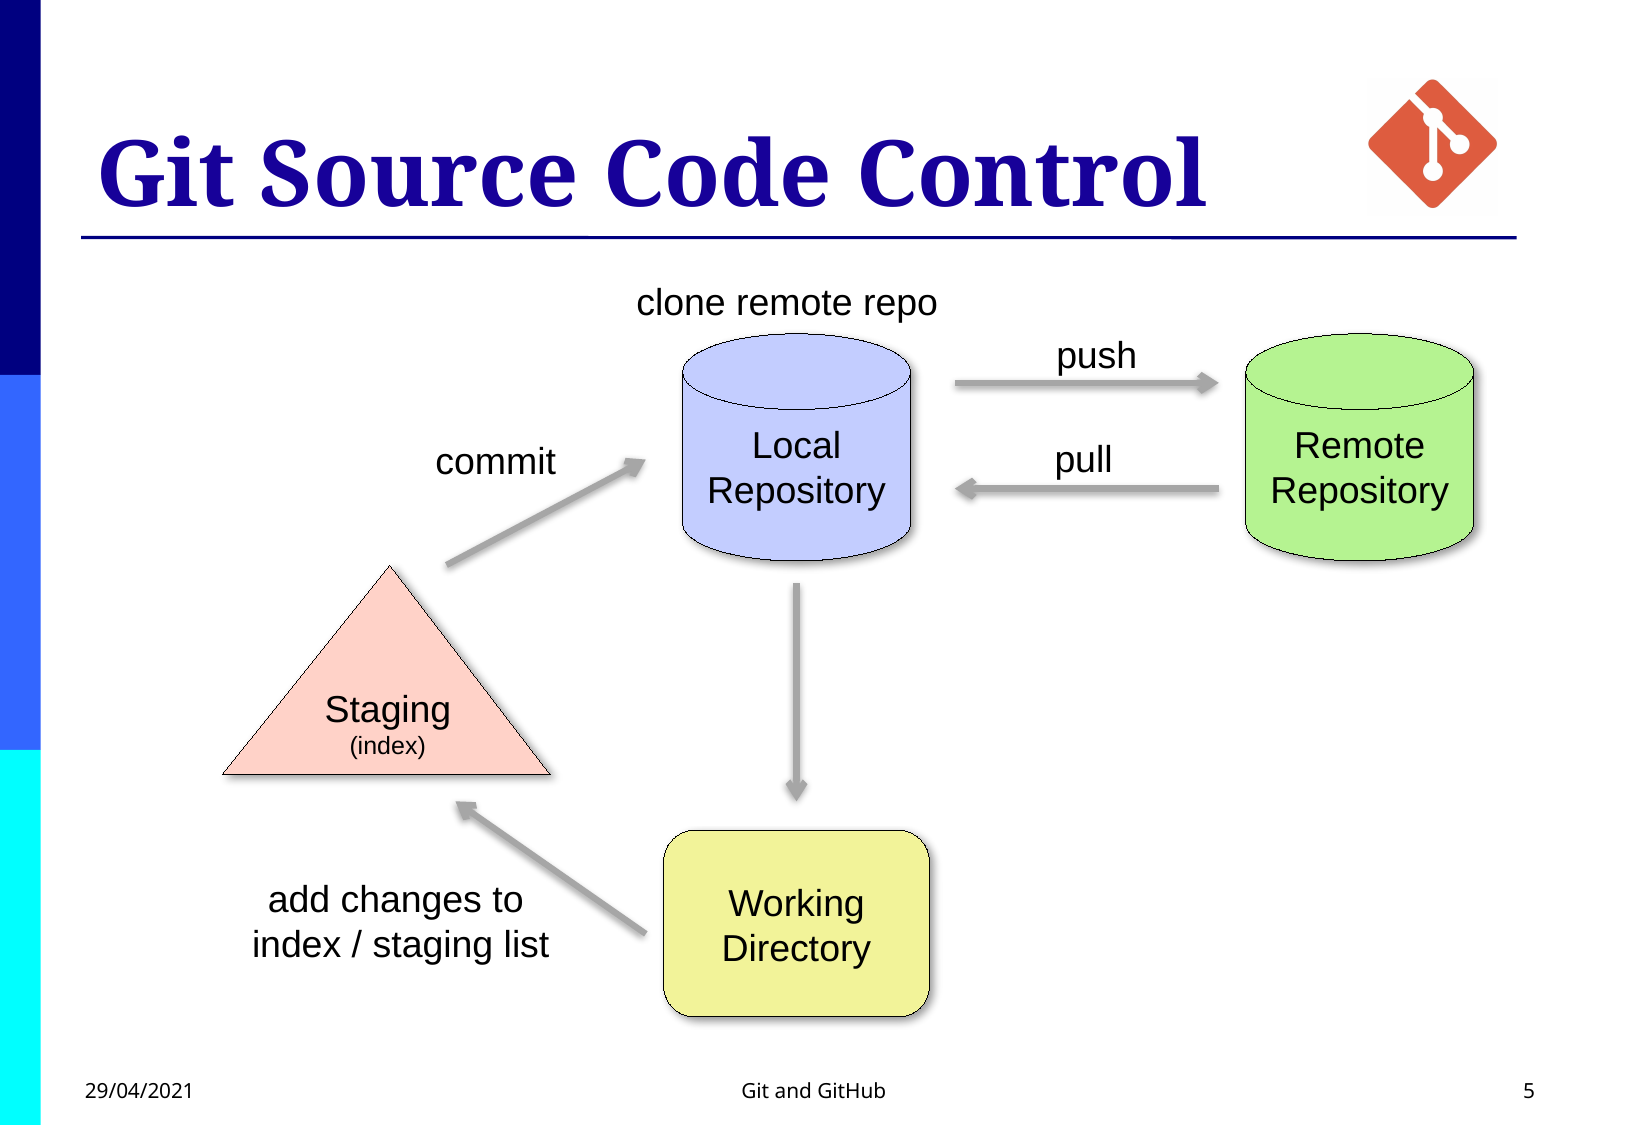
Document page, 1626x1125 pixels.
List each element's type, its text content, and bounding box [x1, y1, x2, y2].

text_box Staging (index) [222, 565, 551, 775]
text_box push [1041, 324, 1153, 382]
text_box add changes to index / staging list [237, 867, 565, 973]
text_box pull [1039, 427, 1128, 487]
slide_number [70, 1070, 450, 1125]
text_box pull changes [977, 422, 1218, 483]
text_box Remote Repository [1245, 333, 1474, 561]
footer Git and GitHub [556, 1070, 1071, 1125]
text_box push updates [969, 318, 1224, 379]
text_box Local Repository [682, 333, 911, 561]
title Git Source Code Control [81, 45, 1544, 233]
text_box Working Directory [663, 830, 930, 1017]
slide_number 5 [1170, 1070, 1550, 1125]
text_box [455, 800, 647, 935]
text_box clone remote repo [621, 270, 953, 331]
text_box commit [420, 429, 572, 489]
picture [1367, 77, 1498, 216]
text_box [446, 459, 647, 566]
